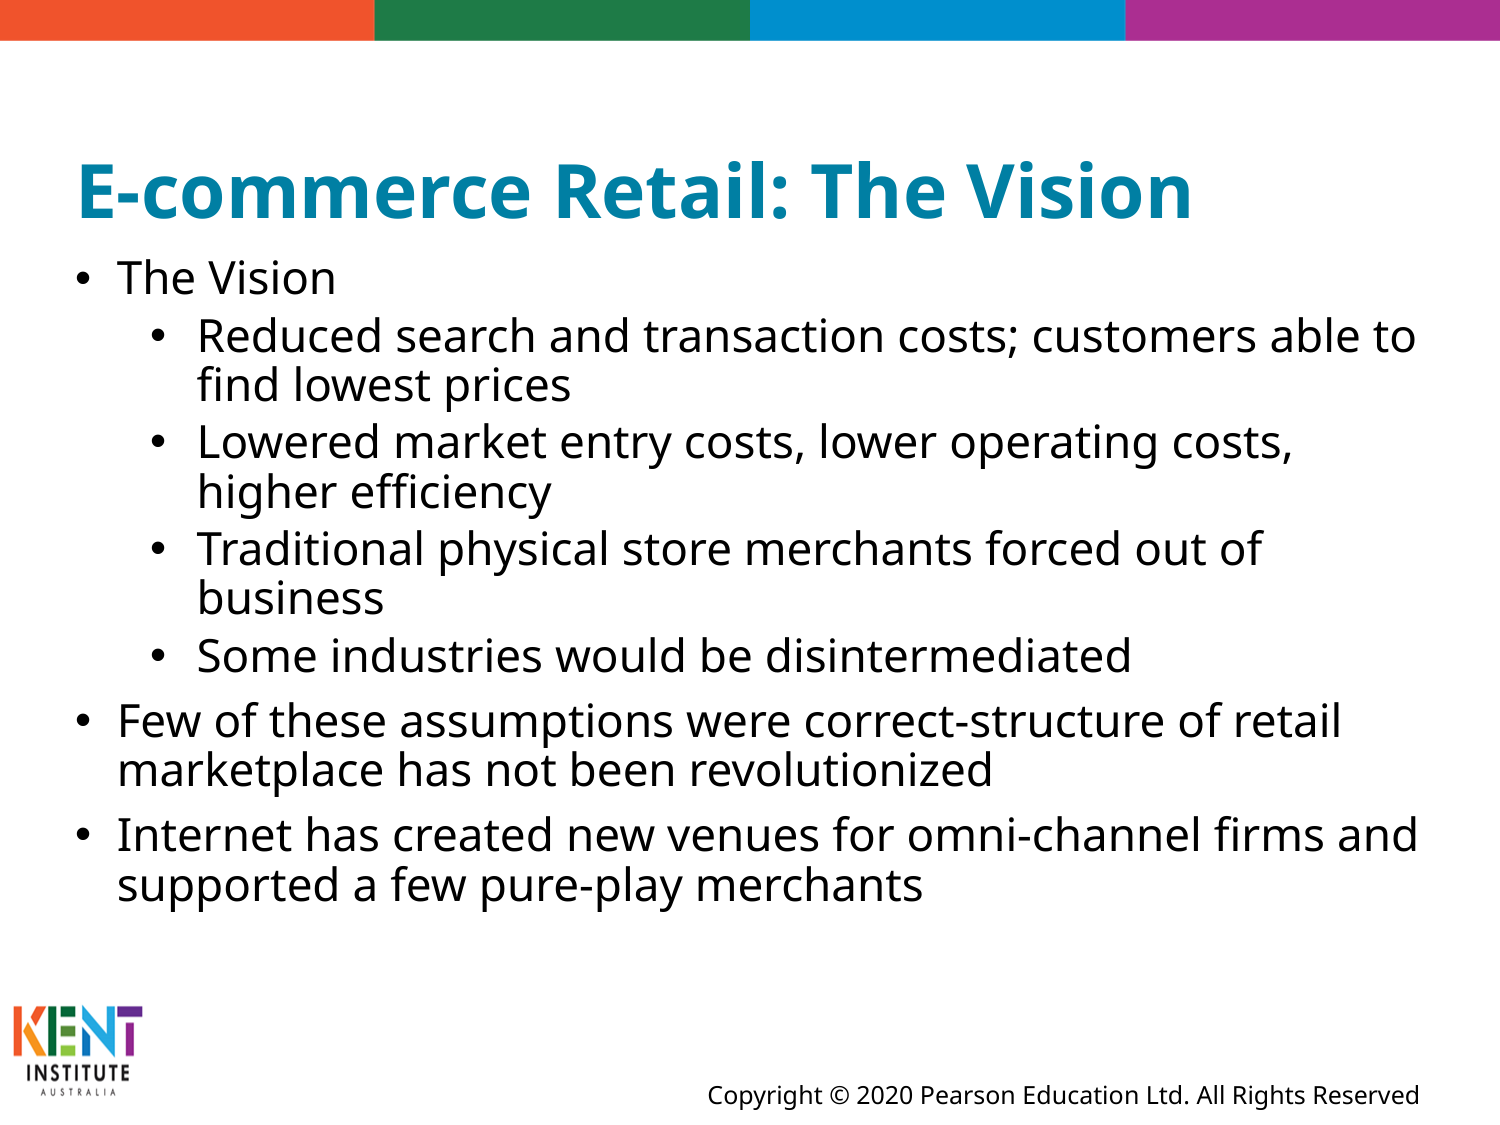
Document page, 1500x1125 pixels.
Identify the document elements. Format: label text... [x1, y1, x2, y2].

picture [0, 988, 156, 1114]
picture [0, 0, 749, 41]
picture [1125, 0, 1500, 41]
title E-commerce Retail: The Vision [75, 53, 1425, 234]
list The Vision Reduced search and transaction costs; customers able to find lowest prices Lowered market entry costs, lower operating costs, higher efficiency Traditional physical store merchants forced out of business Some industries would be disintermediated Few of these assumptions were correct-structure of retail marketplace has not been revolutionized Internet has created new venues for omni-channel firms and supported a few pure-play merchants [75, 255, 1425, 983]
